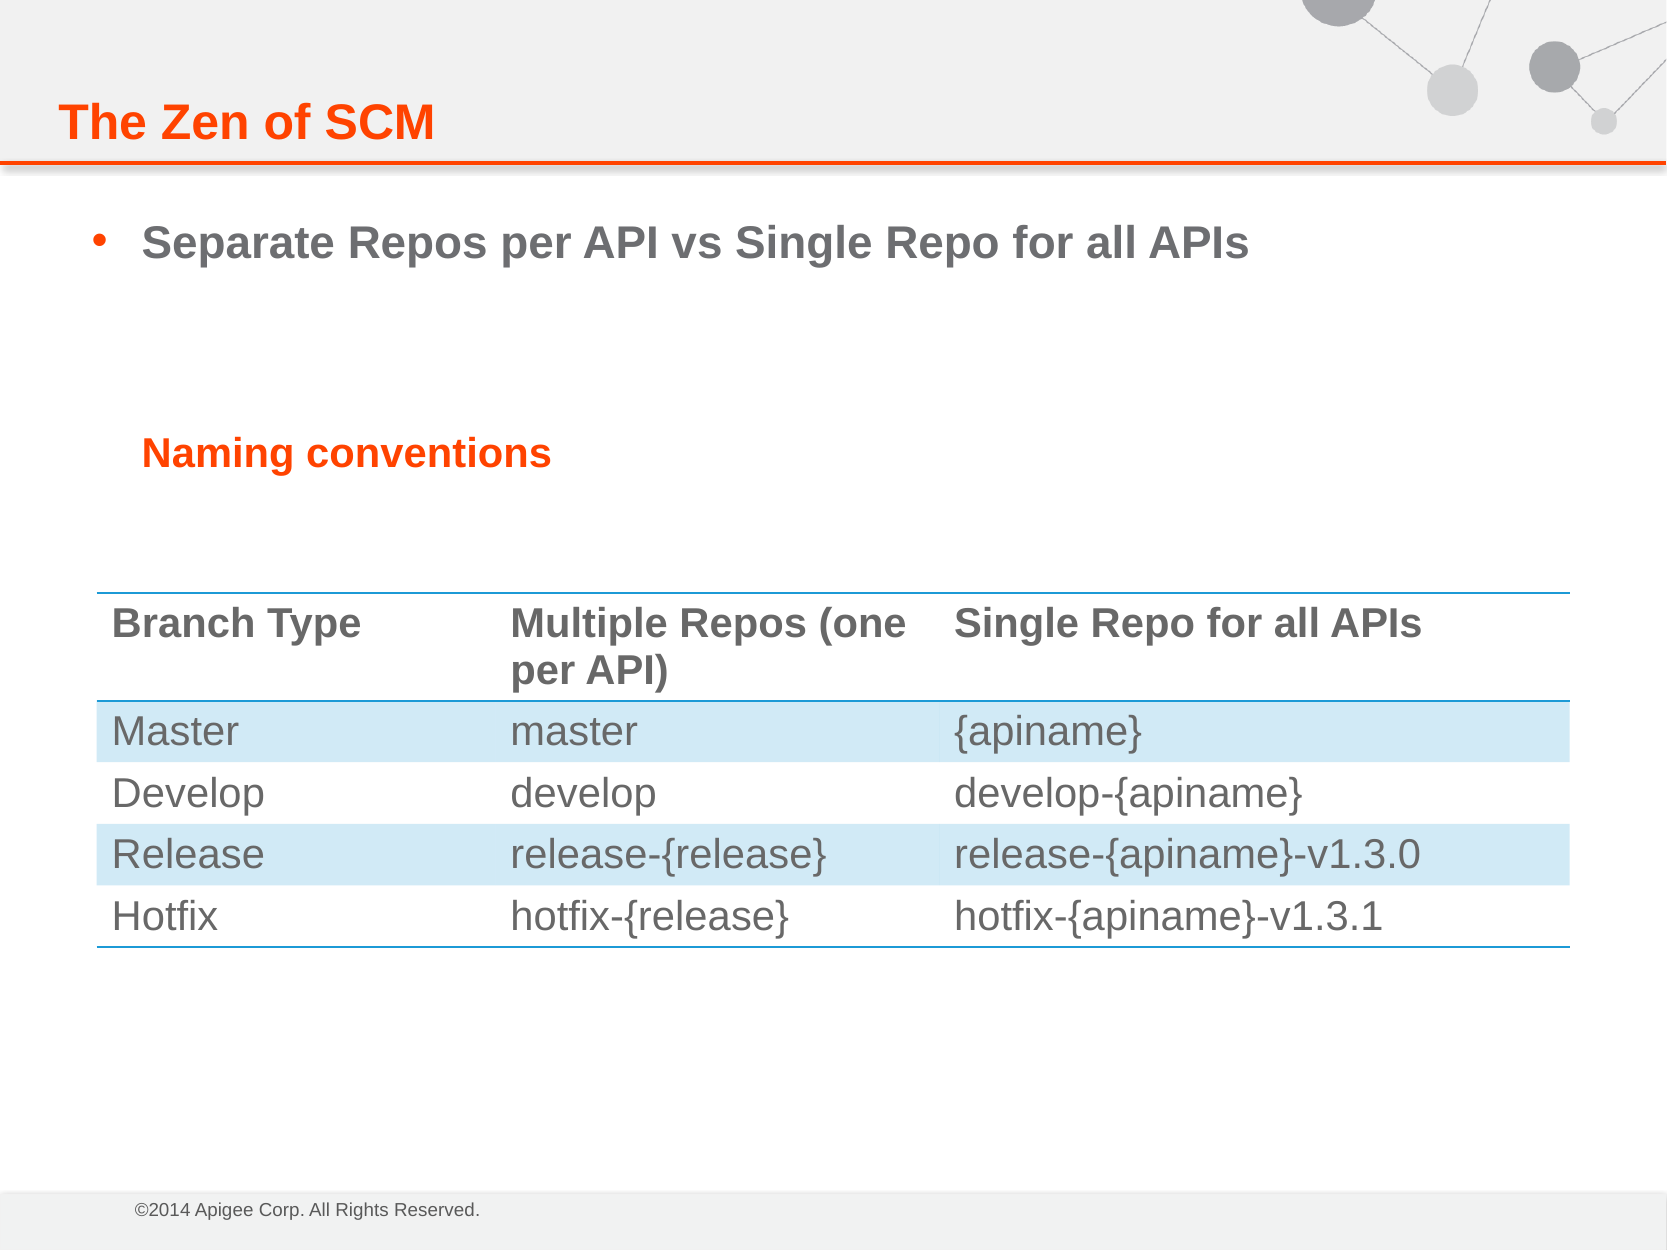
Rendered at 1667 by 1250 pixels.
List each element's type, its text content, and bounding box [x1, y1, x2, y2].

list Separate Repos per API vs Single Repo for all APIs Naming conventions [41, 208, 1623, 1098]
table_cell Develop [97, 762, 495, 824]
title The Zen of SCM [41, 81, 1273, 148]
table_header Branch Type [97, 594, 495, 700]
table_cell hotfix-{apiname}-v1.3.1 [939, 885, 1570, 946]
table_cell release-{release} [495, 824, 939, 885]
picture [0, 0, 1667, 162]
table_cell hotfix-{release} [495, 885, 939, 946]
table_cell {apiname} [939, 702, 1570, 762]
table_cell release-{apiname}-v1.3.0 [939, 824, 1570, 885]
table_cell develop-{apiname} [939, 762, 1570, 824]
table_cell master [495, 702, 939, 762]
table_cell Hotfix [97, 885, 495, 946]
table_cell develop [495, 762, 939, 824]
table_cell Release [97, 824, 495, 885]
table_header Multiple Repos (one per API) [495, 594, 939, 700]
table_cell Master [97, 702, 495, 762]
table_header Single Repo for all APIs [939, 594, 1570, 700]
